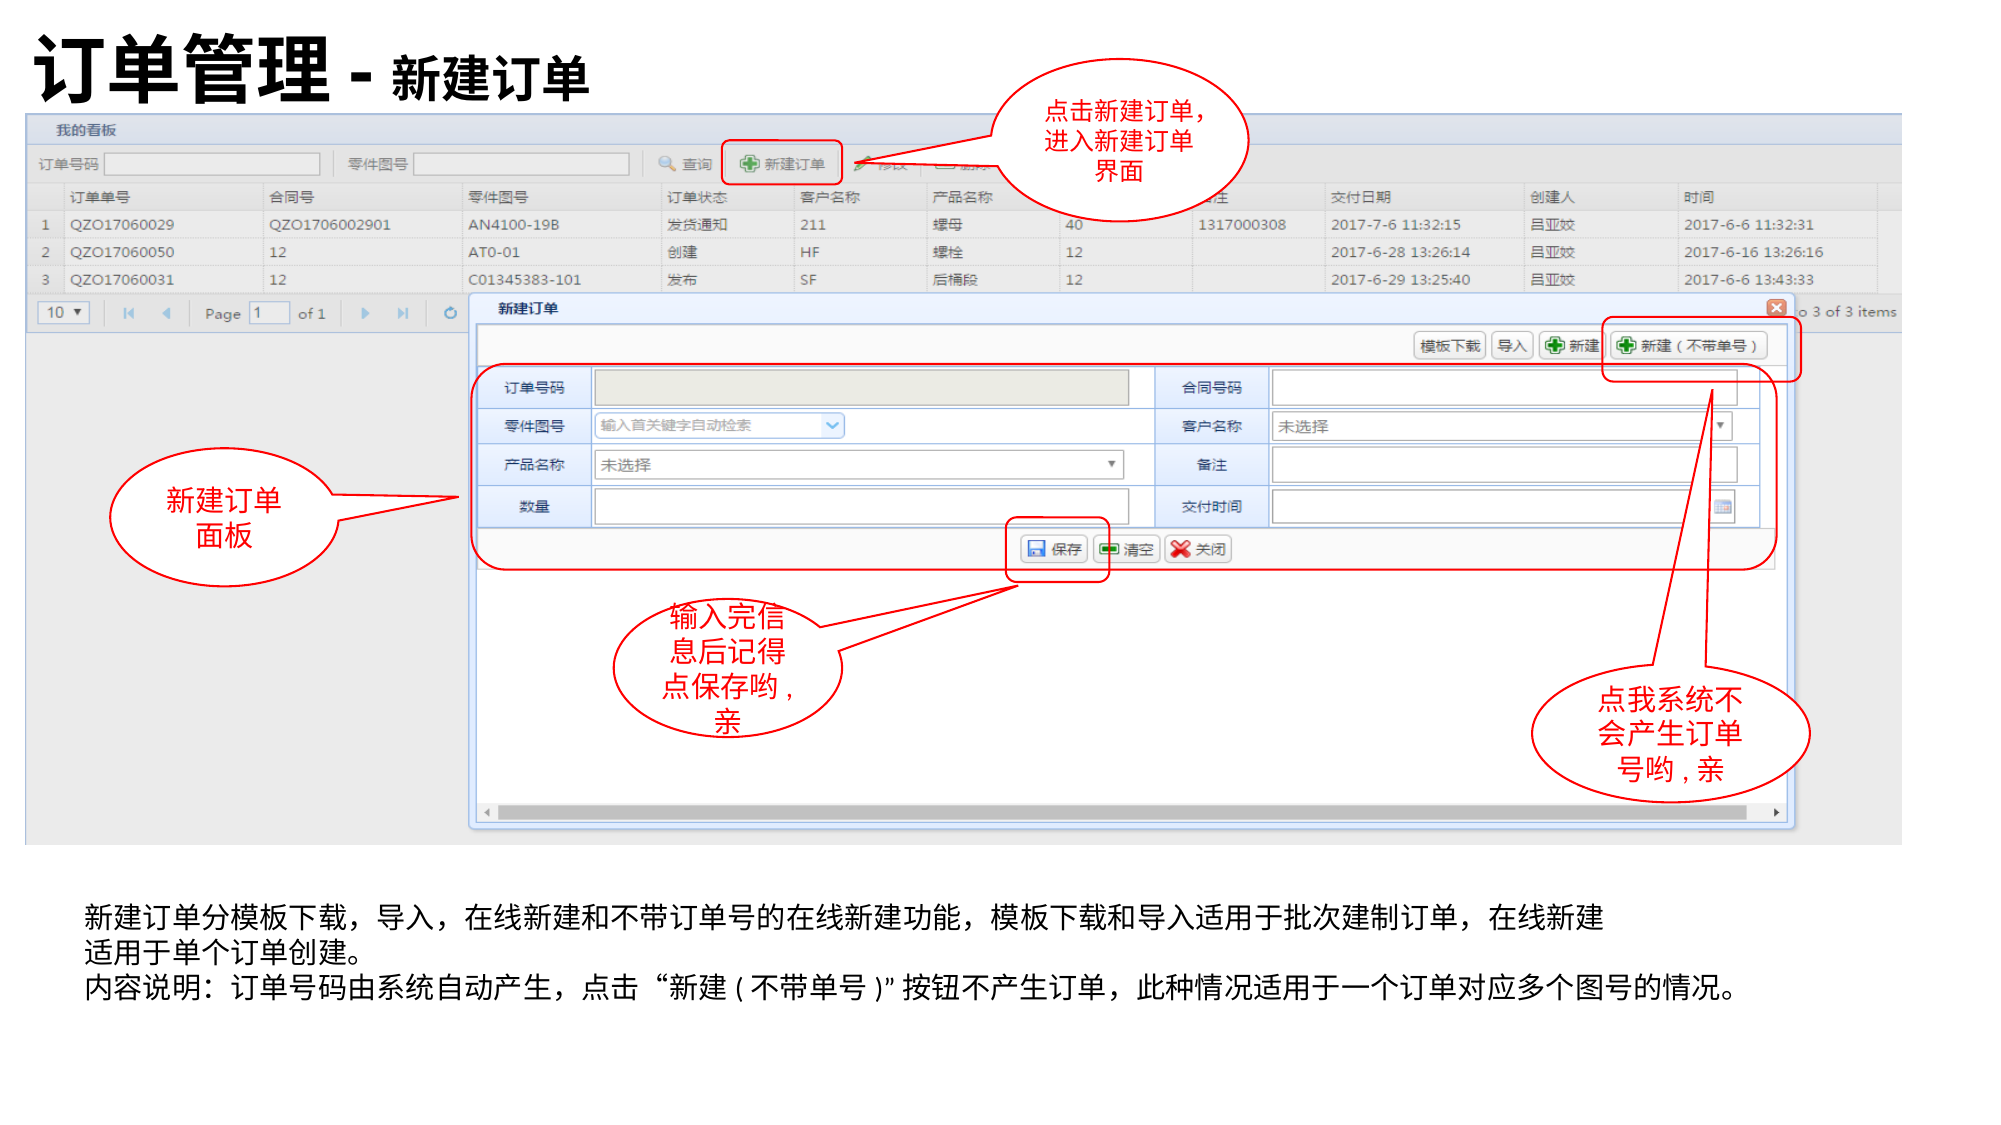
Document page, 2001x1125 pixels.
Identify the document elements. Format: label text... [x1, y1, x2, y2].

picture [25, 113, 1902, 845]
text_box 点击新建订单，进入新建订单界面 [997, 57, 1243, 113]
text_box 新建订单分模板下载，导入，在线新建和不带订单号的在线新建功能，模板下载和导入适用于批次建制订单，在线新建 适用于单个订单创建。 内容说明：订单号码由系统自动产生，点击“新建(不带单号)”按钮不产生订单，此种情况适用于一个订单对应多个图号的情况。 [69, 891, 1766, 1047]
text_box 订单管理-新建订单 [16, 15, 607, 121]
